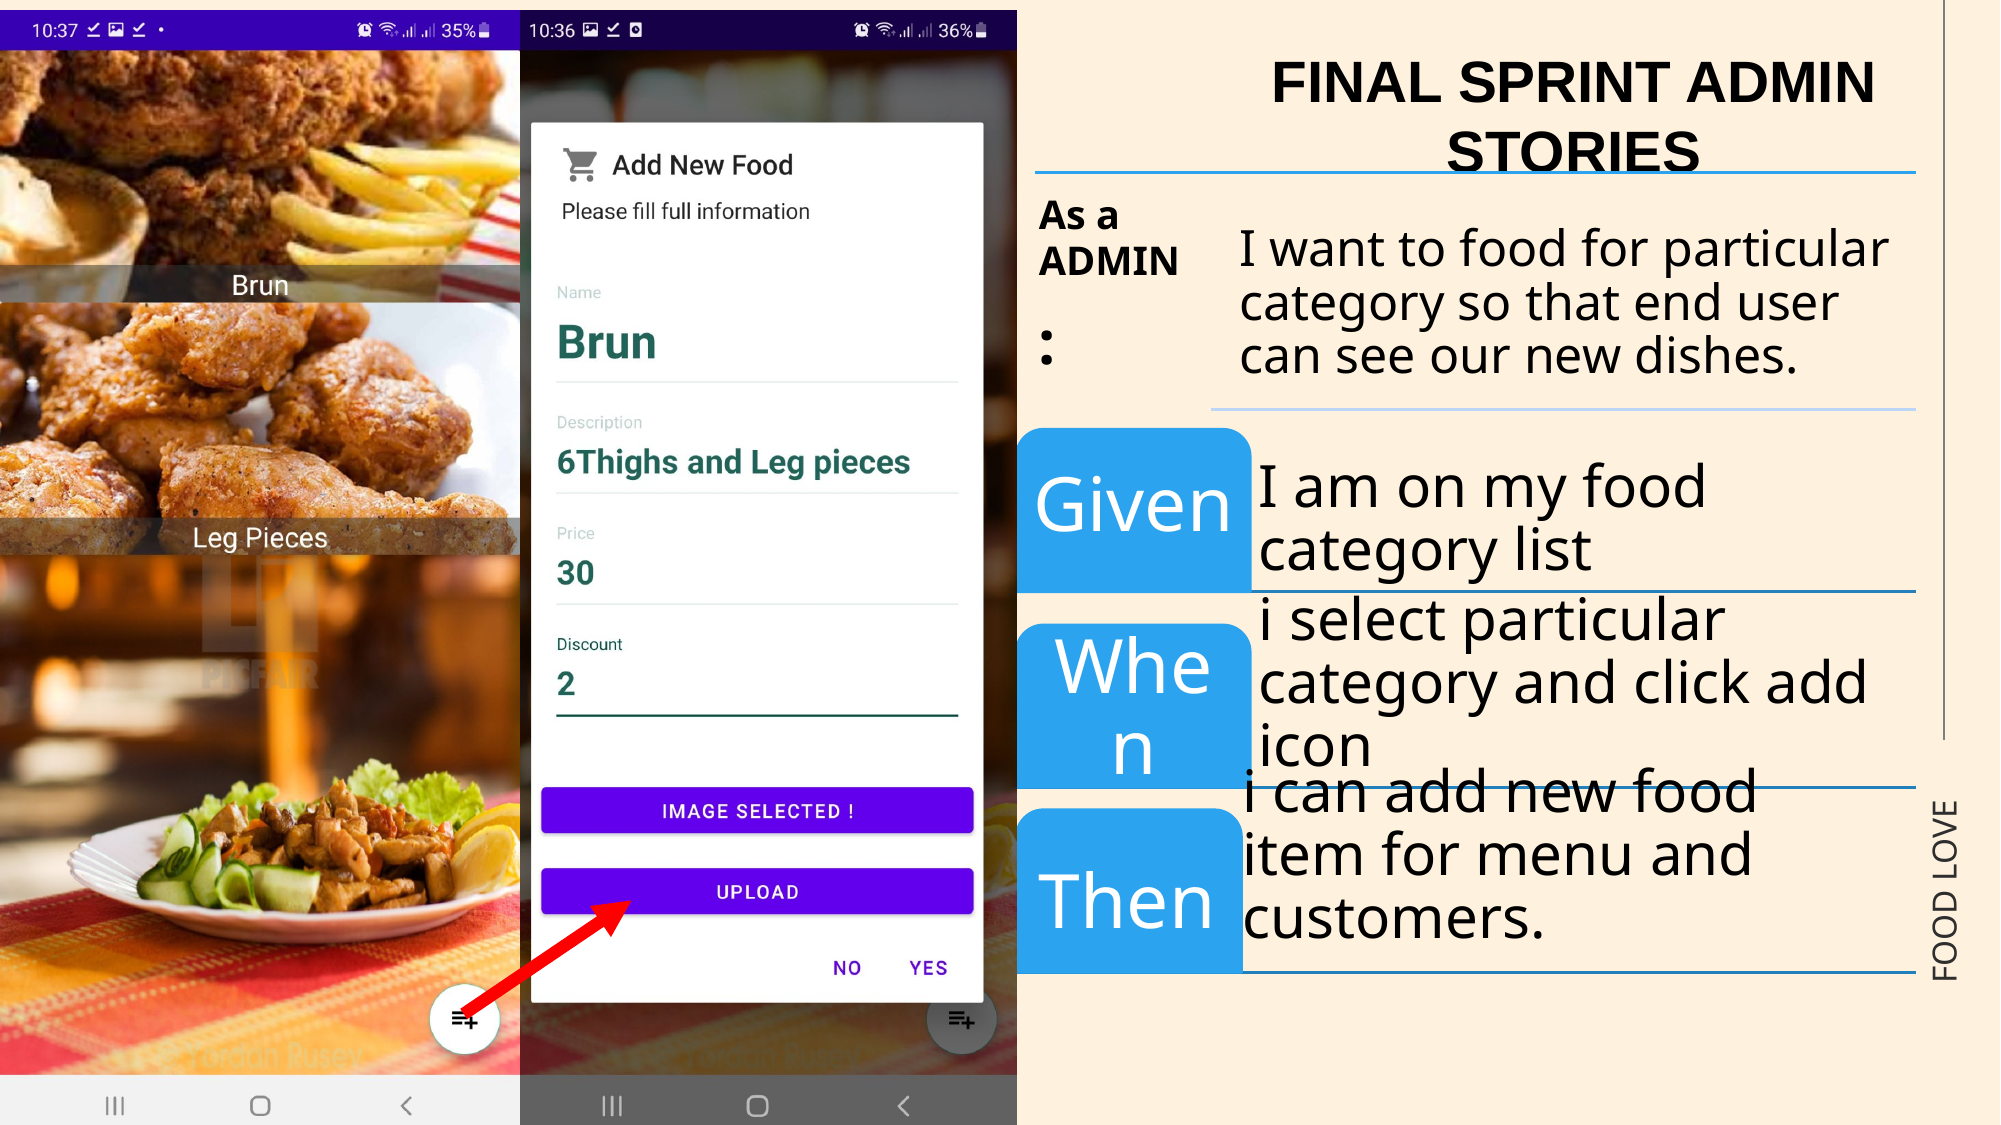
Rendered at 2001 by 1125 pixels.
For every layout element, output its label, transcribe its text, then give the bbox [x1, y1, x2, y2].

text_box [1022, 172, 1917, 410]
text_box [1022, 428, 1917, 1086]
text_box FINAL SPRINT ADMIN STORIES [1203, 36, 1939, 173]
text_box [0, 0, 1943, 171]
picture [0, 9, 1017, 1125]
text_box FOOD LOVE [1921, 754, 1972, 1029]
text_box [1022, 0, 2000, 1125]
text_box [463, 900, 632, 1015]
